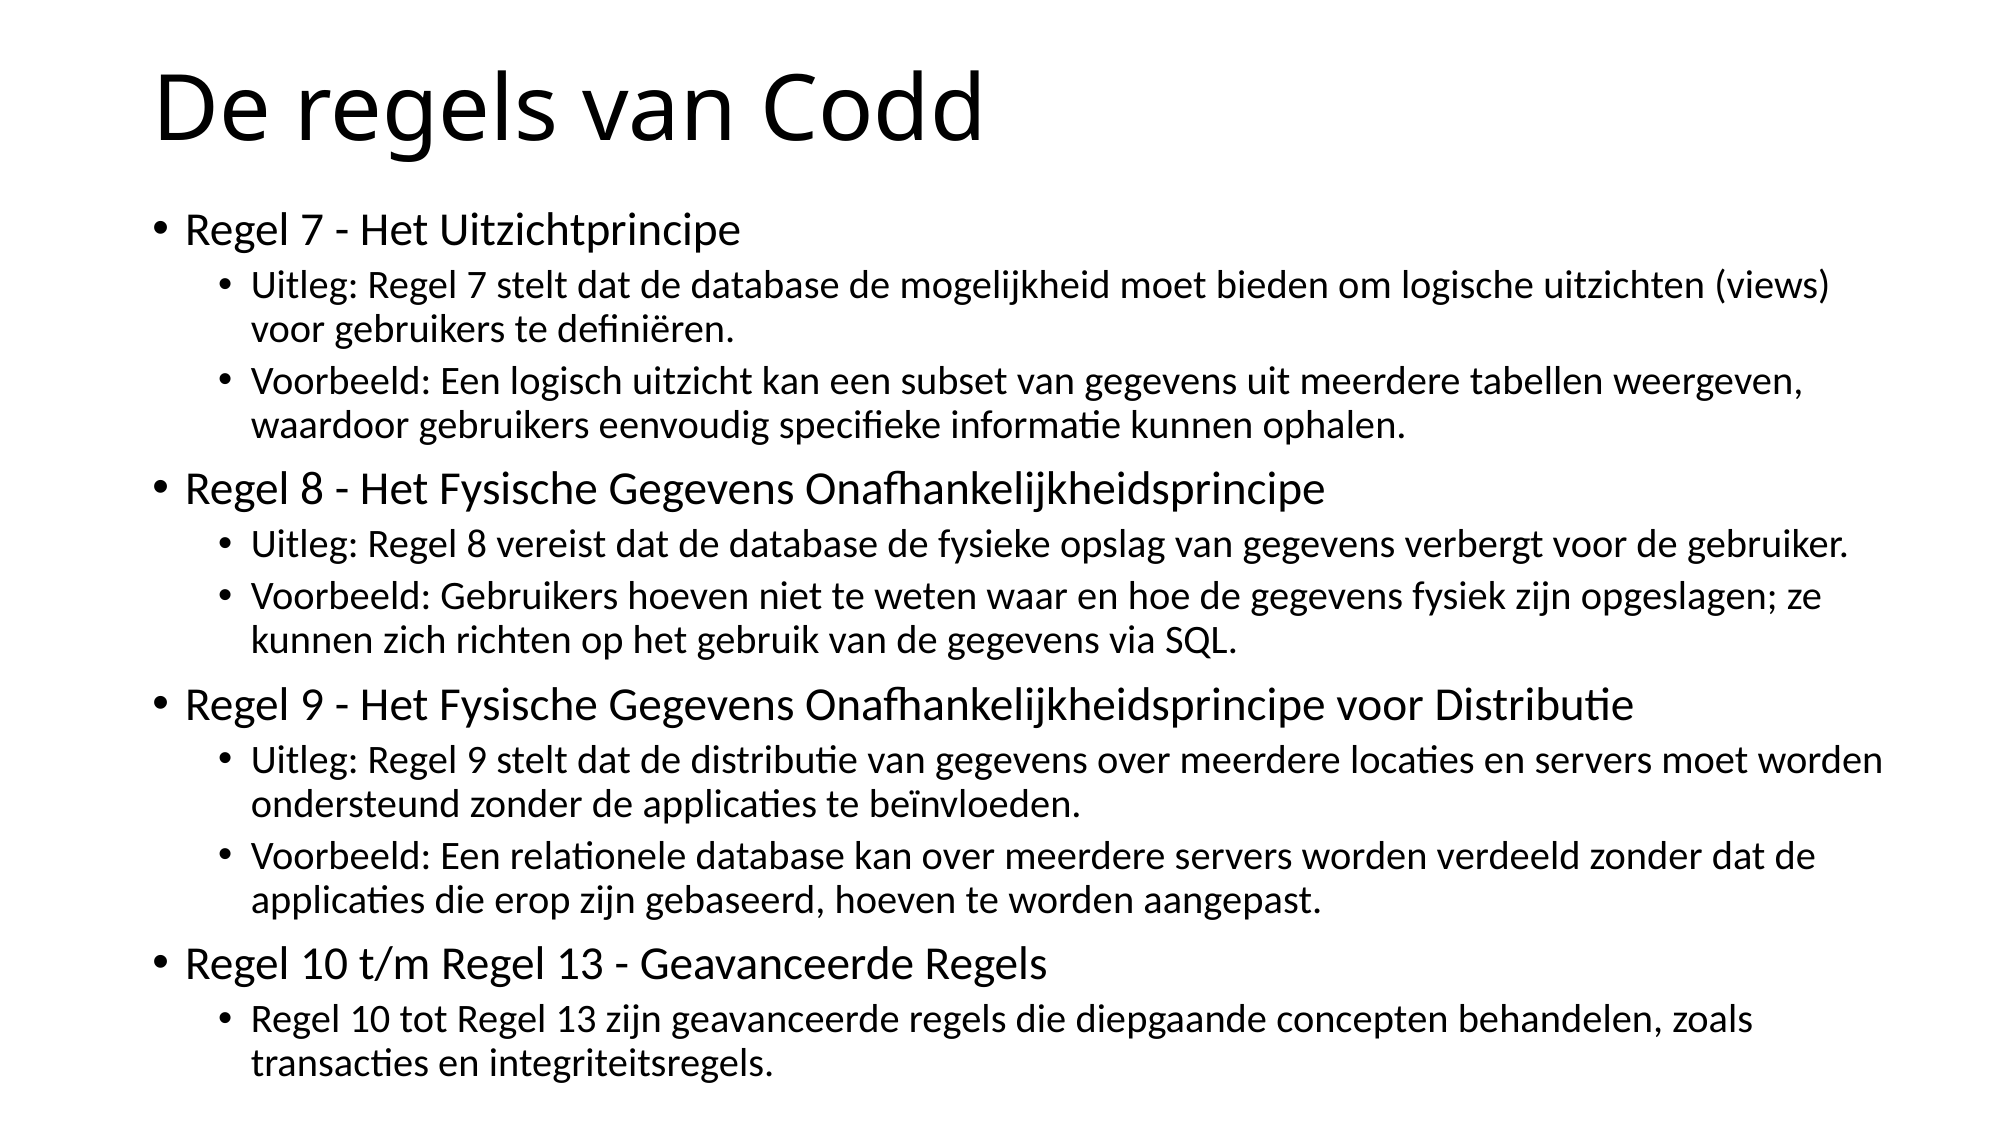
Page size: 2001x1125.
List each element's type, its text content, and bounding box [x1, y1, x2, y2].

list Regel 7 - Het Uitzichtprincipe Uitleg: Regel 7 stelt dat de database de mogelijkheid moet bieden om logische uitzichten (views) voor gebruikers te definiëren. Voorbeeld: Een logisch uitzicht kan een subset van gegevens uit meerdere tabellen weergeven, waardoor gebruikers eenvoudig specifieke informatie kunnen ophalen. Regel 8 - Het Fysische Gegevens Onafhankelijkheidsprincipe Uitleg: Regel 8 vereist dat de database de fysieke opslag van gegevens verbergt voor de gebruiker. Voorbeeld: Gebruikers hoeven niet te weten waar en hoe de gegevens fysiek zijn opgeslagen; ze kunnen zich richten op het gebruik van de gegevens via SQL. Regel 9 - Het Fysische Gegevens Onafhankelijkheidsprincipe voor Distributie Uitleg: Regel 9 stelt dat de distributie van gegevens over meerdere locaties en servers moet worden ondersteund zonder de applicaties te beïnvloeden. Voorbeeld: Een relationele database kan over meerdere servers worden verdeeld zonder dat de applicaties die erop zijn gebaseerd, hoeven te worden aangepast. Regel 10 t/m Regel 13 - Geavanceerde Regels Regel 10 tot Regel 13 zijn geavanceerde regels die diepgaande concepten behandelen, zoals transacties en integriteitsregels. [137, 197, 1921, 1102]
title De regels van Codd [137, 45, 1863, 176]
